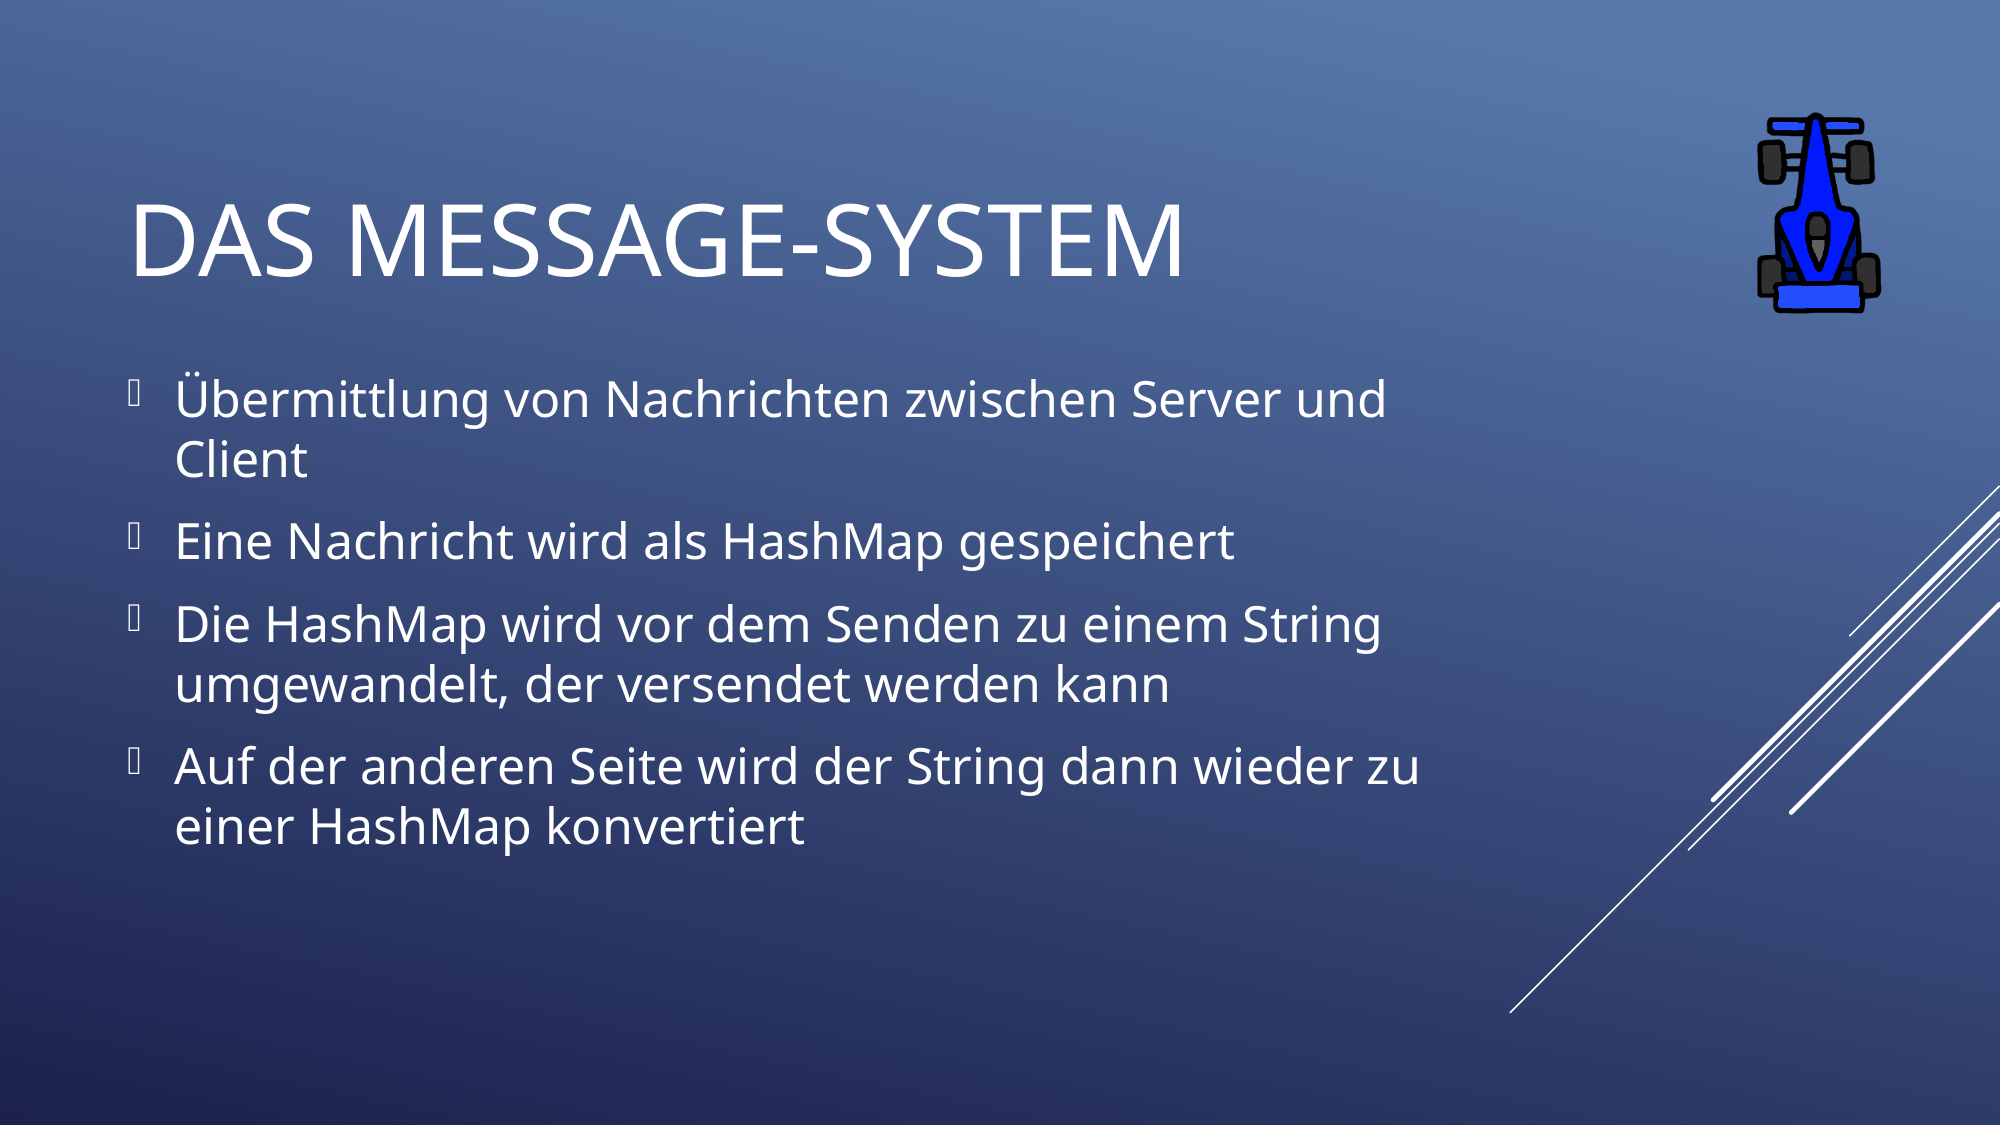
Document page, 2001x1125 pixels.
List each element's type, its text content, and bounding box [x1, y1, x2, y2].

list Übermittlung von Nachrichten zwischen Server und Client Eine Nachricht wird als HashMap gespeichert Die HashMap wird vor dem Senden zu einem String umgewandelt, der versendet werden kann Auf der anderen Seite wird der String dann wieder zu einer HashMap konvertiert [112, 359, 1513, 953]
picture [1718, 112, 1920, 314]
title Das Message-System [112, 112, 1513, 359]
